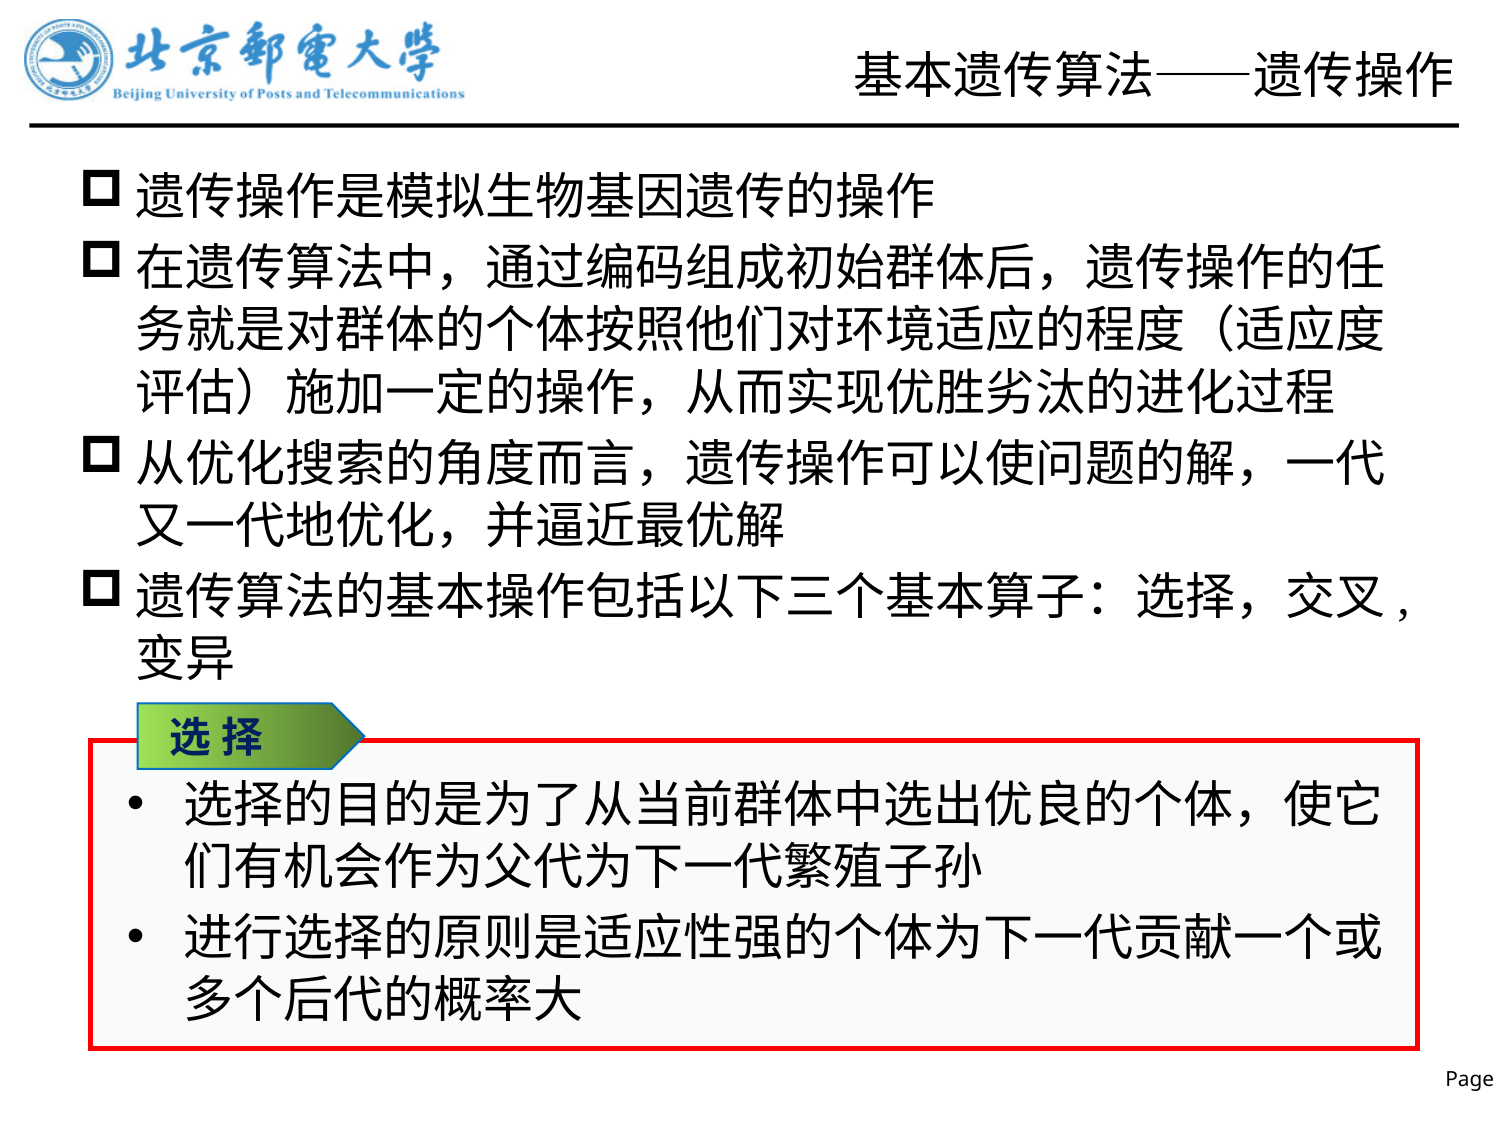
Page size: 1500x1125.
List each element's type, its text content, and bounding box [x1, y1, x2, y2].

text_box [136, 702, 366, 770]
picture [23, 19, 467, 102]
text_box [89, 740, 1418, 1049]
text_box 选择的目的是为了从当前群体中选出优良的个体，使它们有机会作为父代为下一代繁殖子孙 进行选择的原则是适应性强的个体为下一代贡献一个或多个后代的概率大 [112, 762, 1439, 1036]
text_box 遗传操作是模拟生物基因遗传的操作 在遗传算法中，通过编码组成初始群体后，遗传操作的任务就是对群体的个体按照他们对环境适应的程度（适应度评估）施加一定的操作，从而实现优胜劣汰的进化过程 从优化搜索的角度而言，遗传操作可以使问题的解，一代又一代地优化，并逼近最优解 遗传算法的基本操作包括以下三个基本算子：选择，交叉, 变异 [64, 154, 1439, 695]
text_box 选 择 [155, 703, 301, 769]
title 基本遗传算法——遗传操作 [643, 16, 1469, 130]
